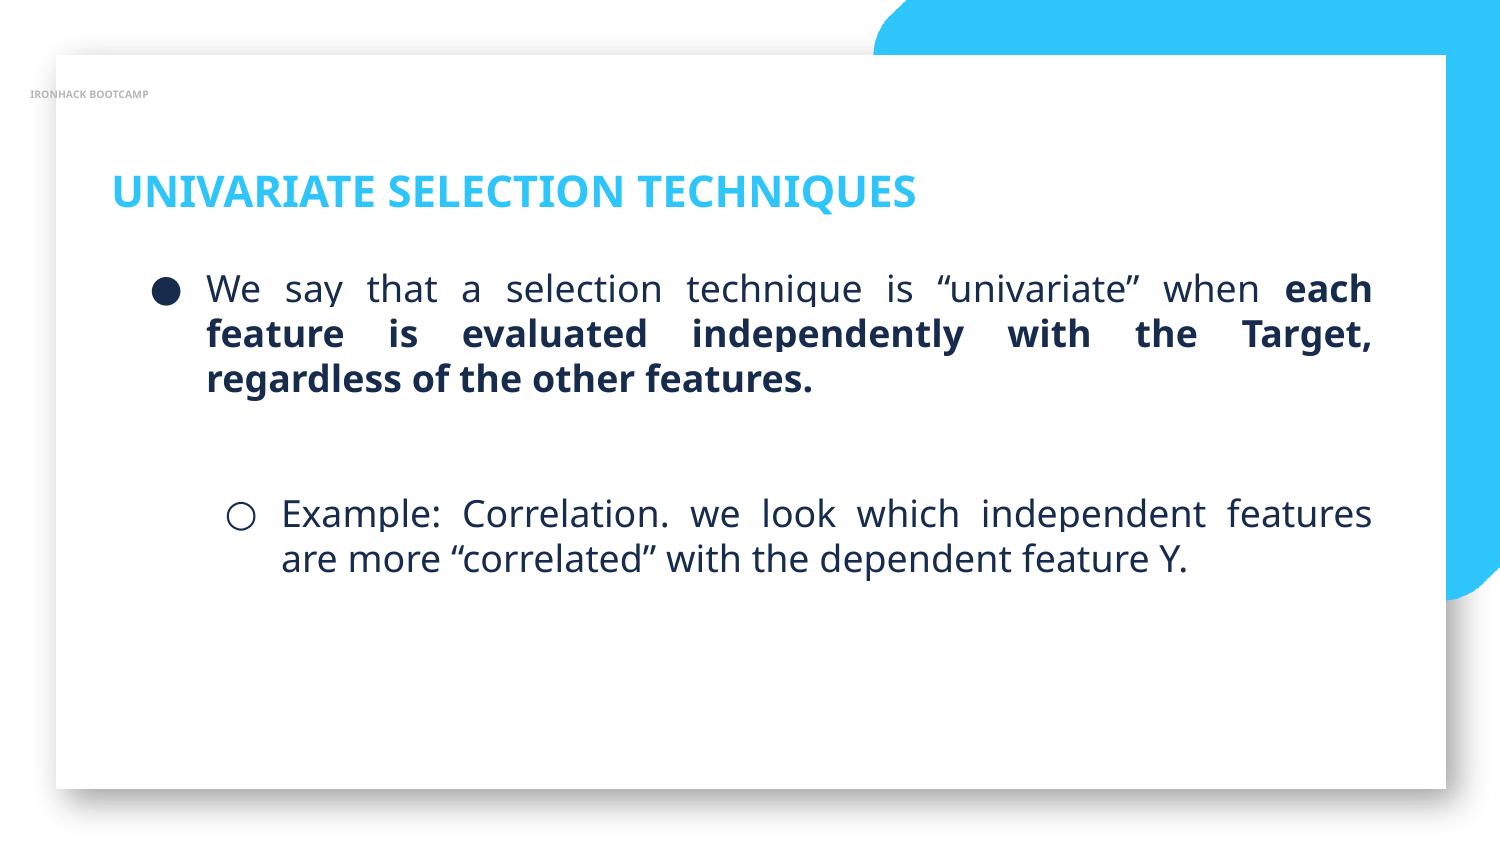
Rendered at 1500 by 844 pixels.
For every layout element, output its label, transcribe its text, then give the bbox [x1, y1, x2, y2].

text_box We say that a selection technique is “univariate” when each feature is evaluated independently with the Target, regardless of the other features. Example: Correlation. we look which independent features are more “correlated” with the dependent feature Y. [115, 249, 1389, 733]
text_box IRONHACK BOOTCAMP [15, 71, 354, 108]
text_box UNIVARIATE SELECTION TECHNIQUES [96, 149, 1417, 266]
picture [0, 0, 1500, 844]
